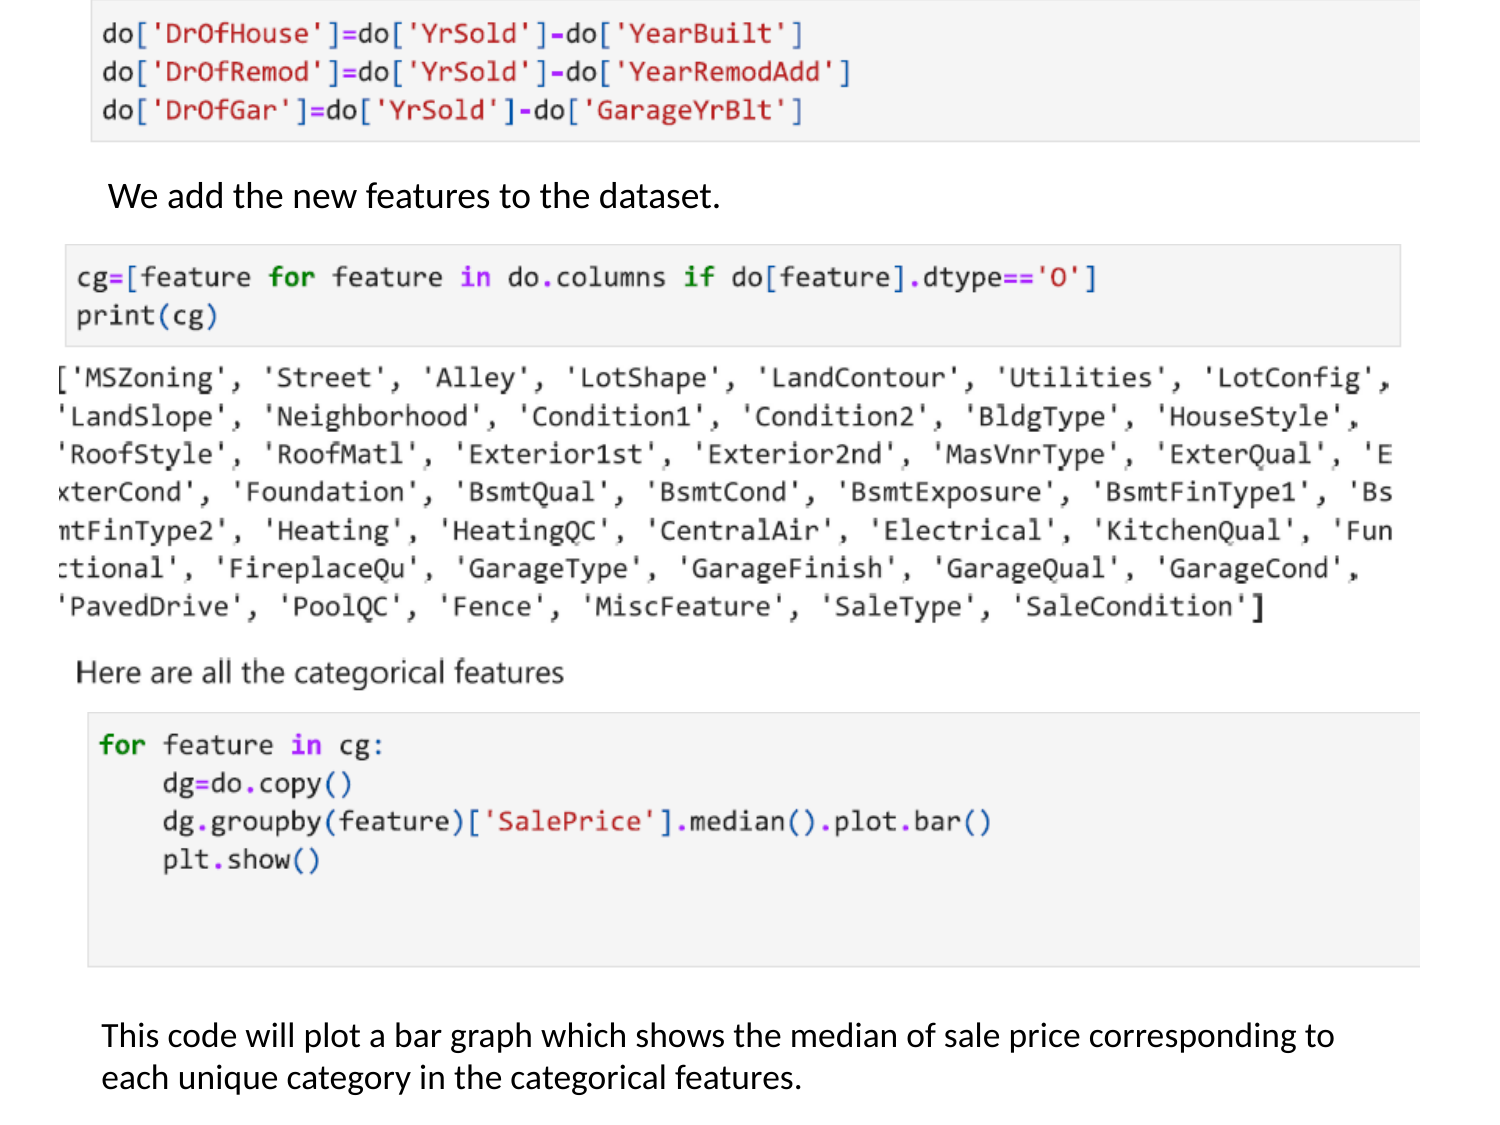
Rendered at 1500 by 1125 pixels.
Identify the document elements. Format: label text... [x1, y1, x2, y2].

picture [58, 244, 1404, 693]
text_box We add the new features to the dataset. [93, 164, 1420, 224]
picture [86, 711, 1420, 985]
text_box This code will plot a bar graph which shows the median of sale price corresponding to each unique category in the categorical features. [86, 1004, 1397, 1105]
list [80, 0, 1420, 144]
